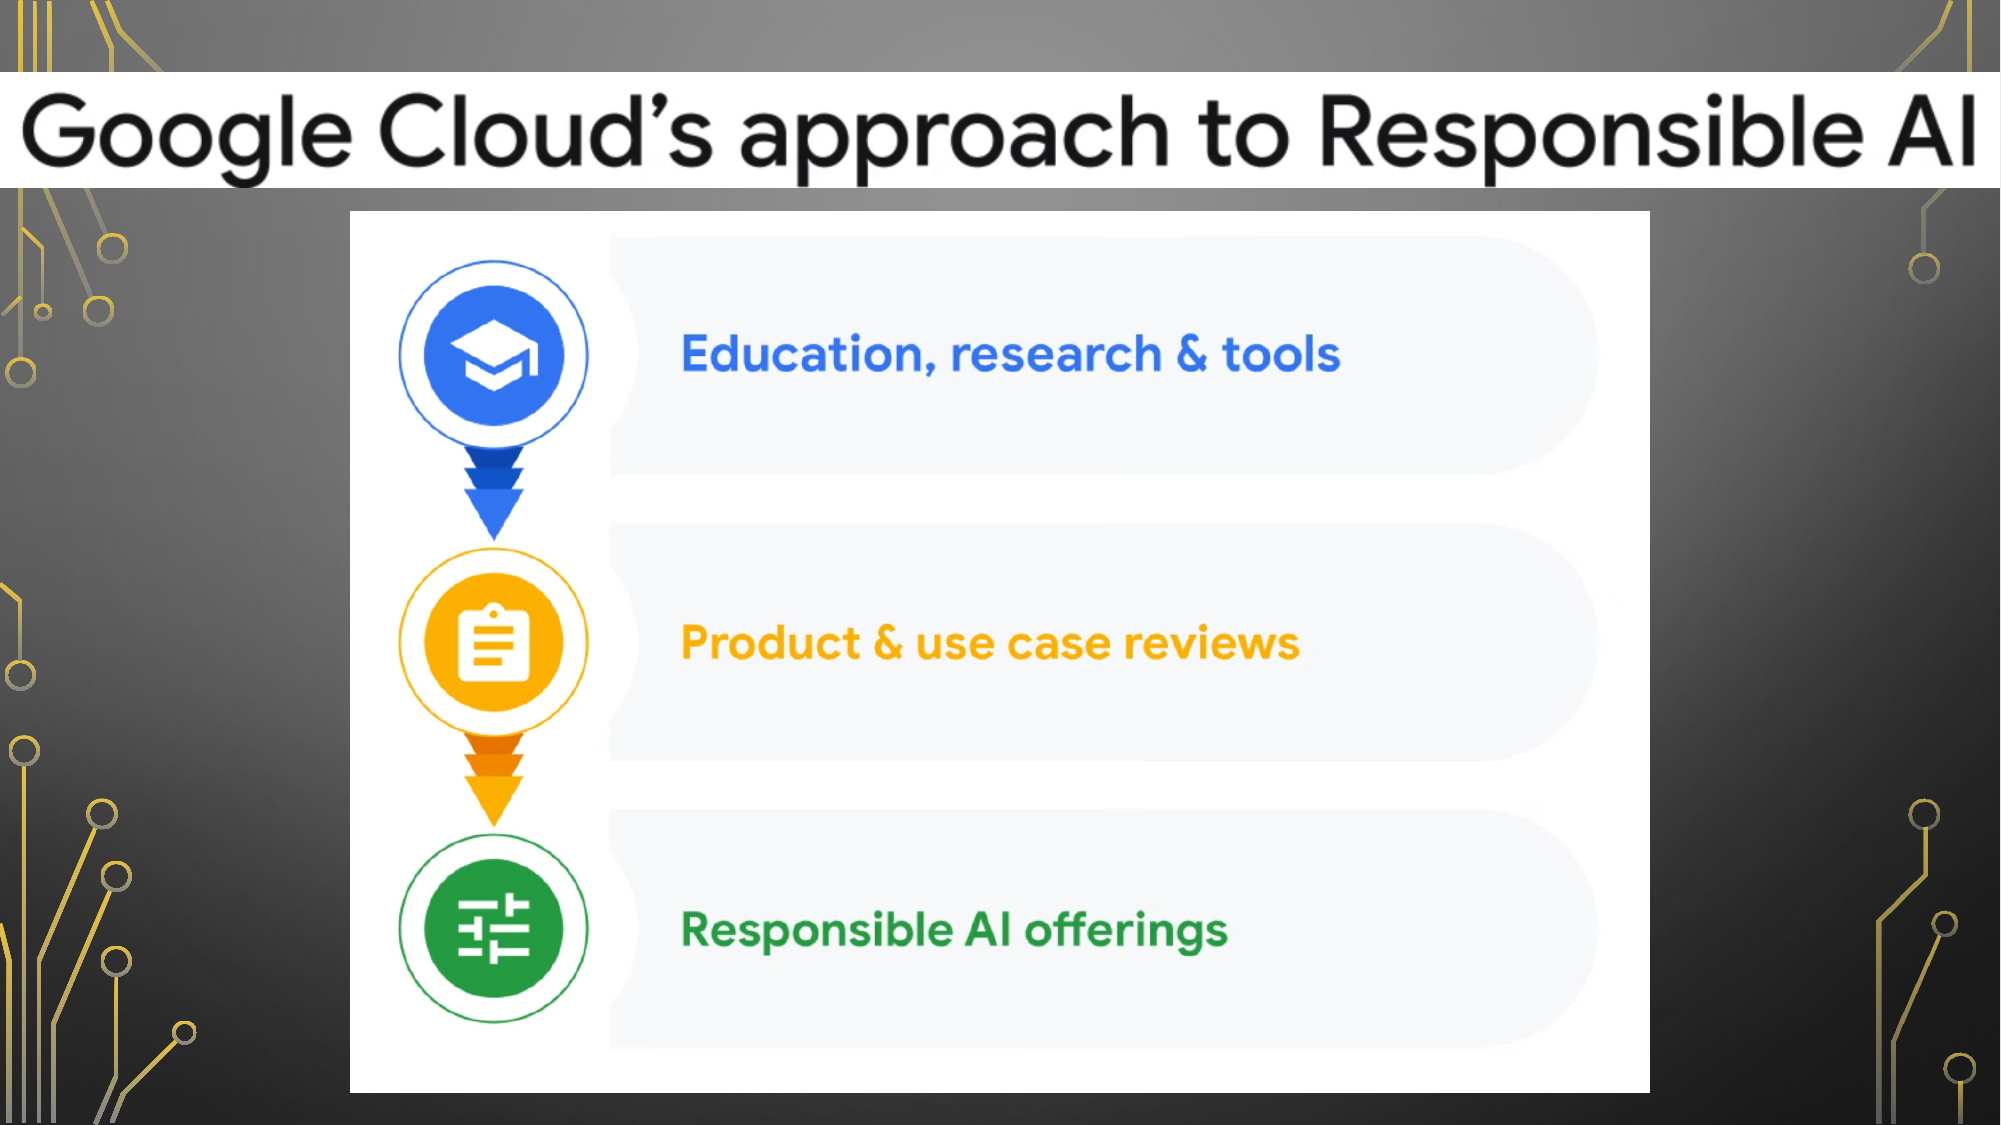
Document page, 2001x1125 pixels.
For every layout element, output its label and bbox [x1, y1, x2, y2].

picture [0, 71, 2000, 188]
picture [350, 211, 1650, 1094]
